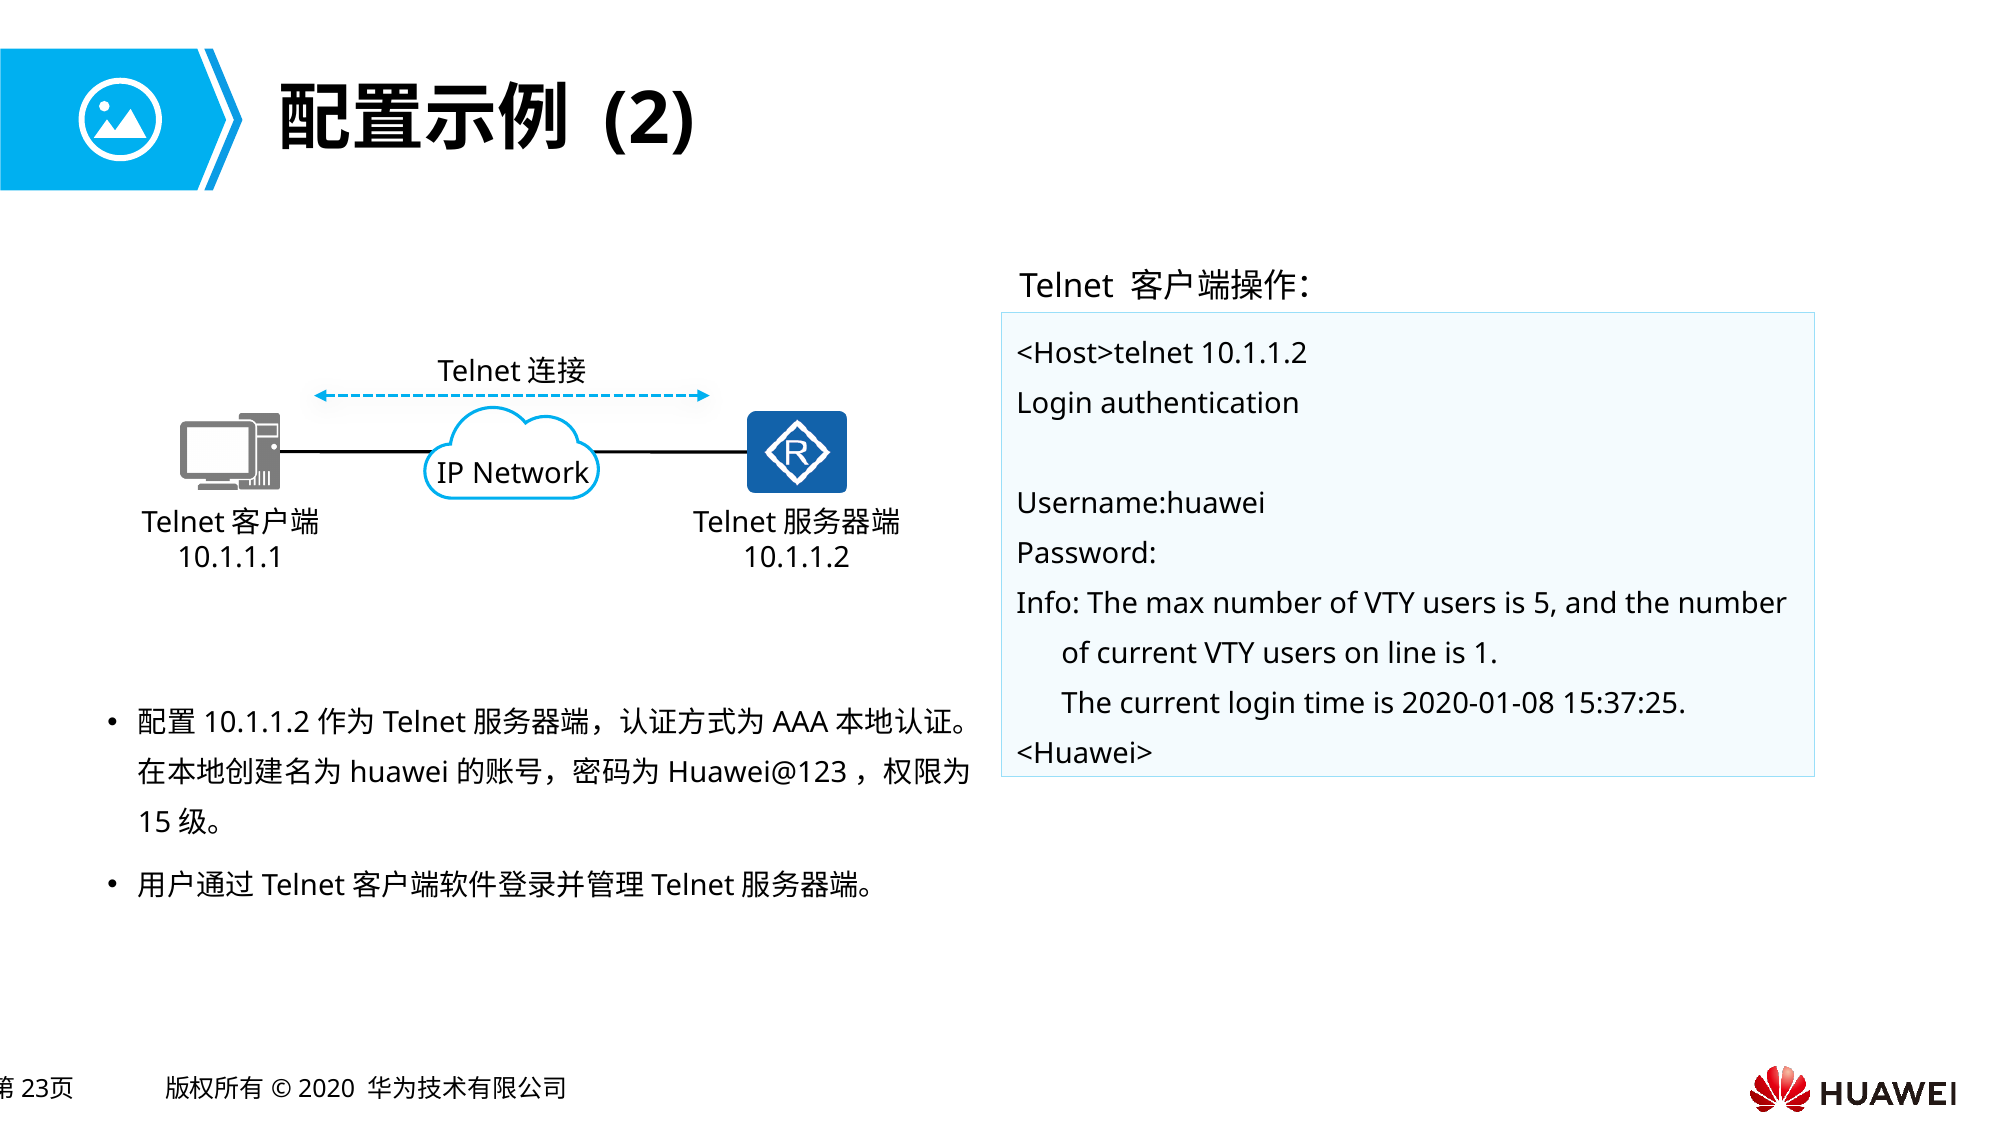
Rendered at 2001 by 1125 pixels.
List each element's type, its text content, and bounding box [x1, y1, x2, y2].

text_box Telnet连接 [423, 345, 602, 395]
picture [1750, 1066, 1956, 1112]
picture [180, 413, 280, 490]
text_box Telnet服务器端 10.1.1.2 [678, 495, 916, 581]
text_box Telnet 客户端操作： [1004, 256, 1346, 312]
text_box <Host>telnet 10.1.1.2 Login authentication Username:huawei Password: Info: The max number of VTY users is 5, and the number of current VTY users on line is 1. The current login time is 2020-01-08 15:37:25. <Huawei> [1001, 312, 1815, 777]
title 配置示例 (2) [261, 67, 1874, 173]
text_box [422, 407, 604, 499]
picture [747, 411, 847, 493]
text_box Telnet客户端 10.1.1.1 [126, 495, 335, 581]
text_box 配置10.1.1.2作为Telnet服务器端，认证方式为AAA本地认证。在本地创建名为huawei的账号，密码为Huawei@123，权限为15级。 用户通过Telnet客户端软件登录并管理Telnet服务器端。 [92, 681, 1000, 909]
